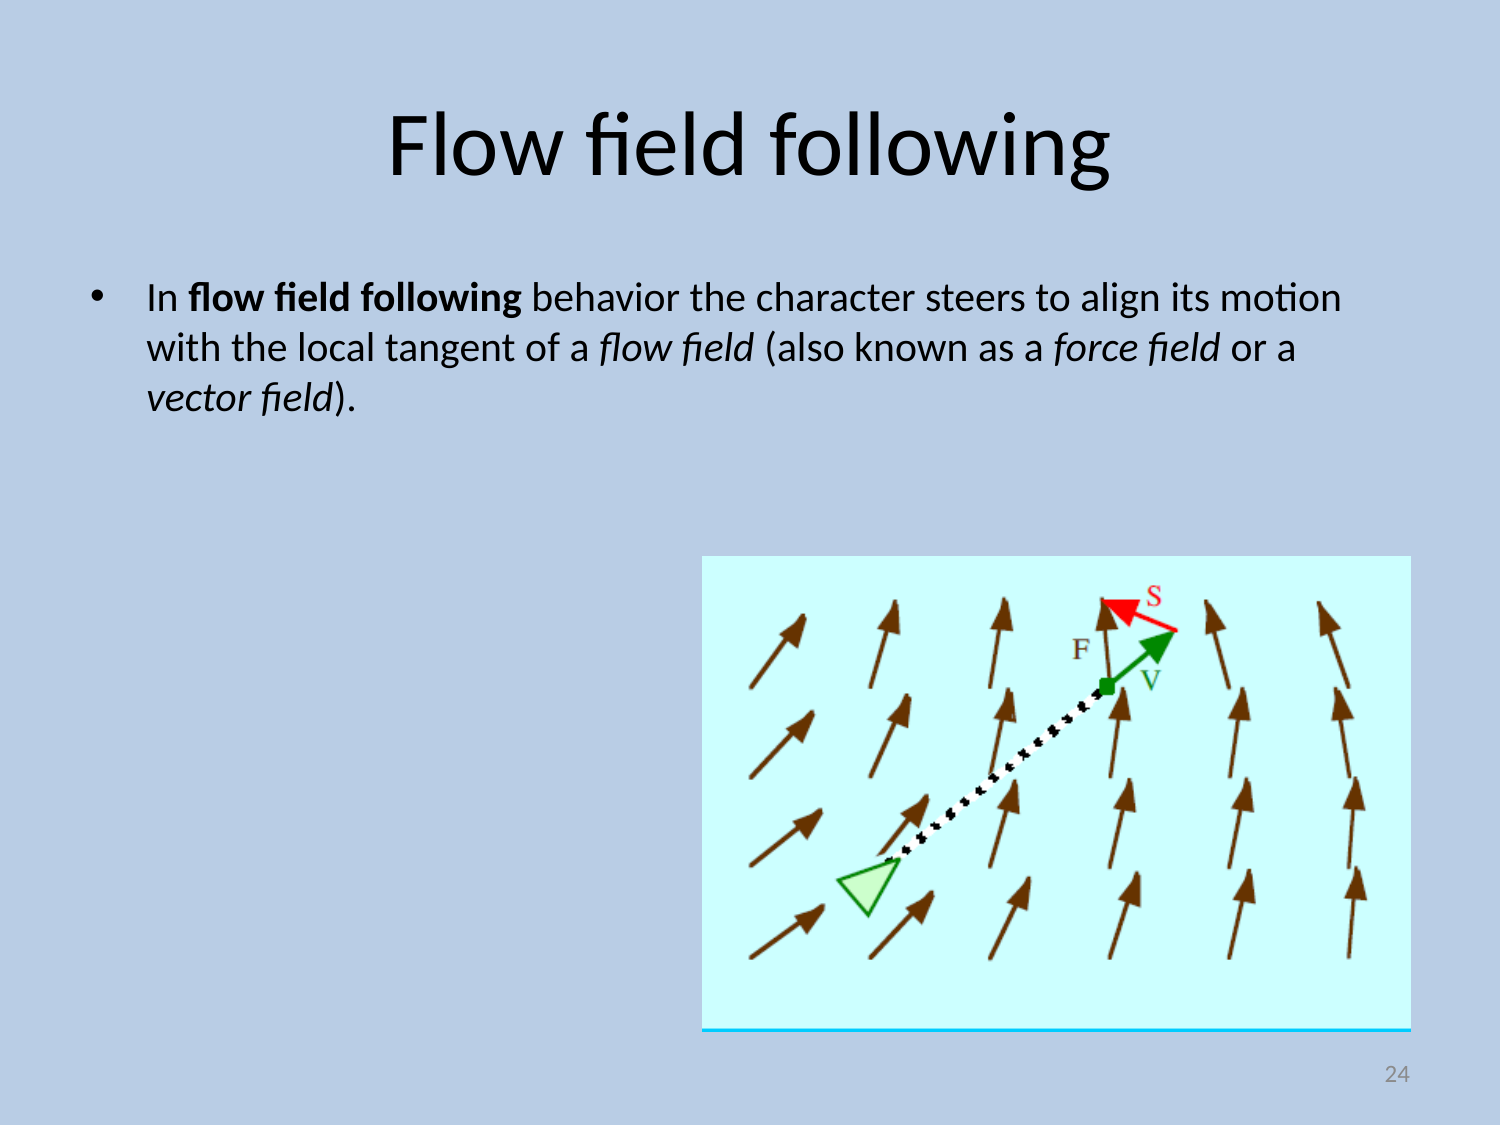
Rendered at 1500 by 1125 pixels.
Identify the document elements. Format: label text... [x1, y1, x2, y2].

slide_number 24 [1074, 1042, 1425, 1103]
title Flow field following [75, 45, 1425, 233]
list In flow field following behavior the character steers to align its motion with the local tangent of a flow field (also known as a force field or a vector field). [75, 262, 1425, 1005]
picture [702, 556, 1411, 1028]
